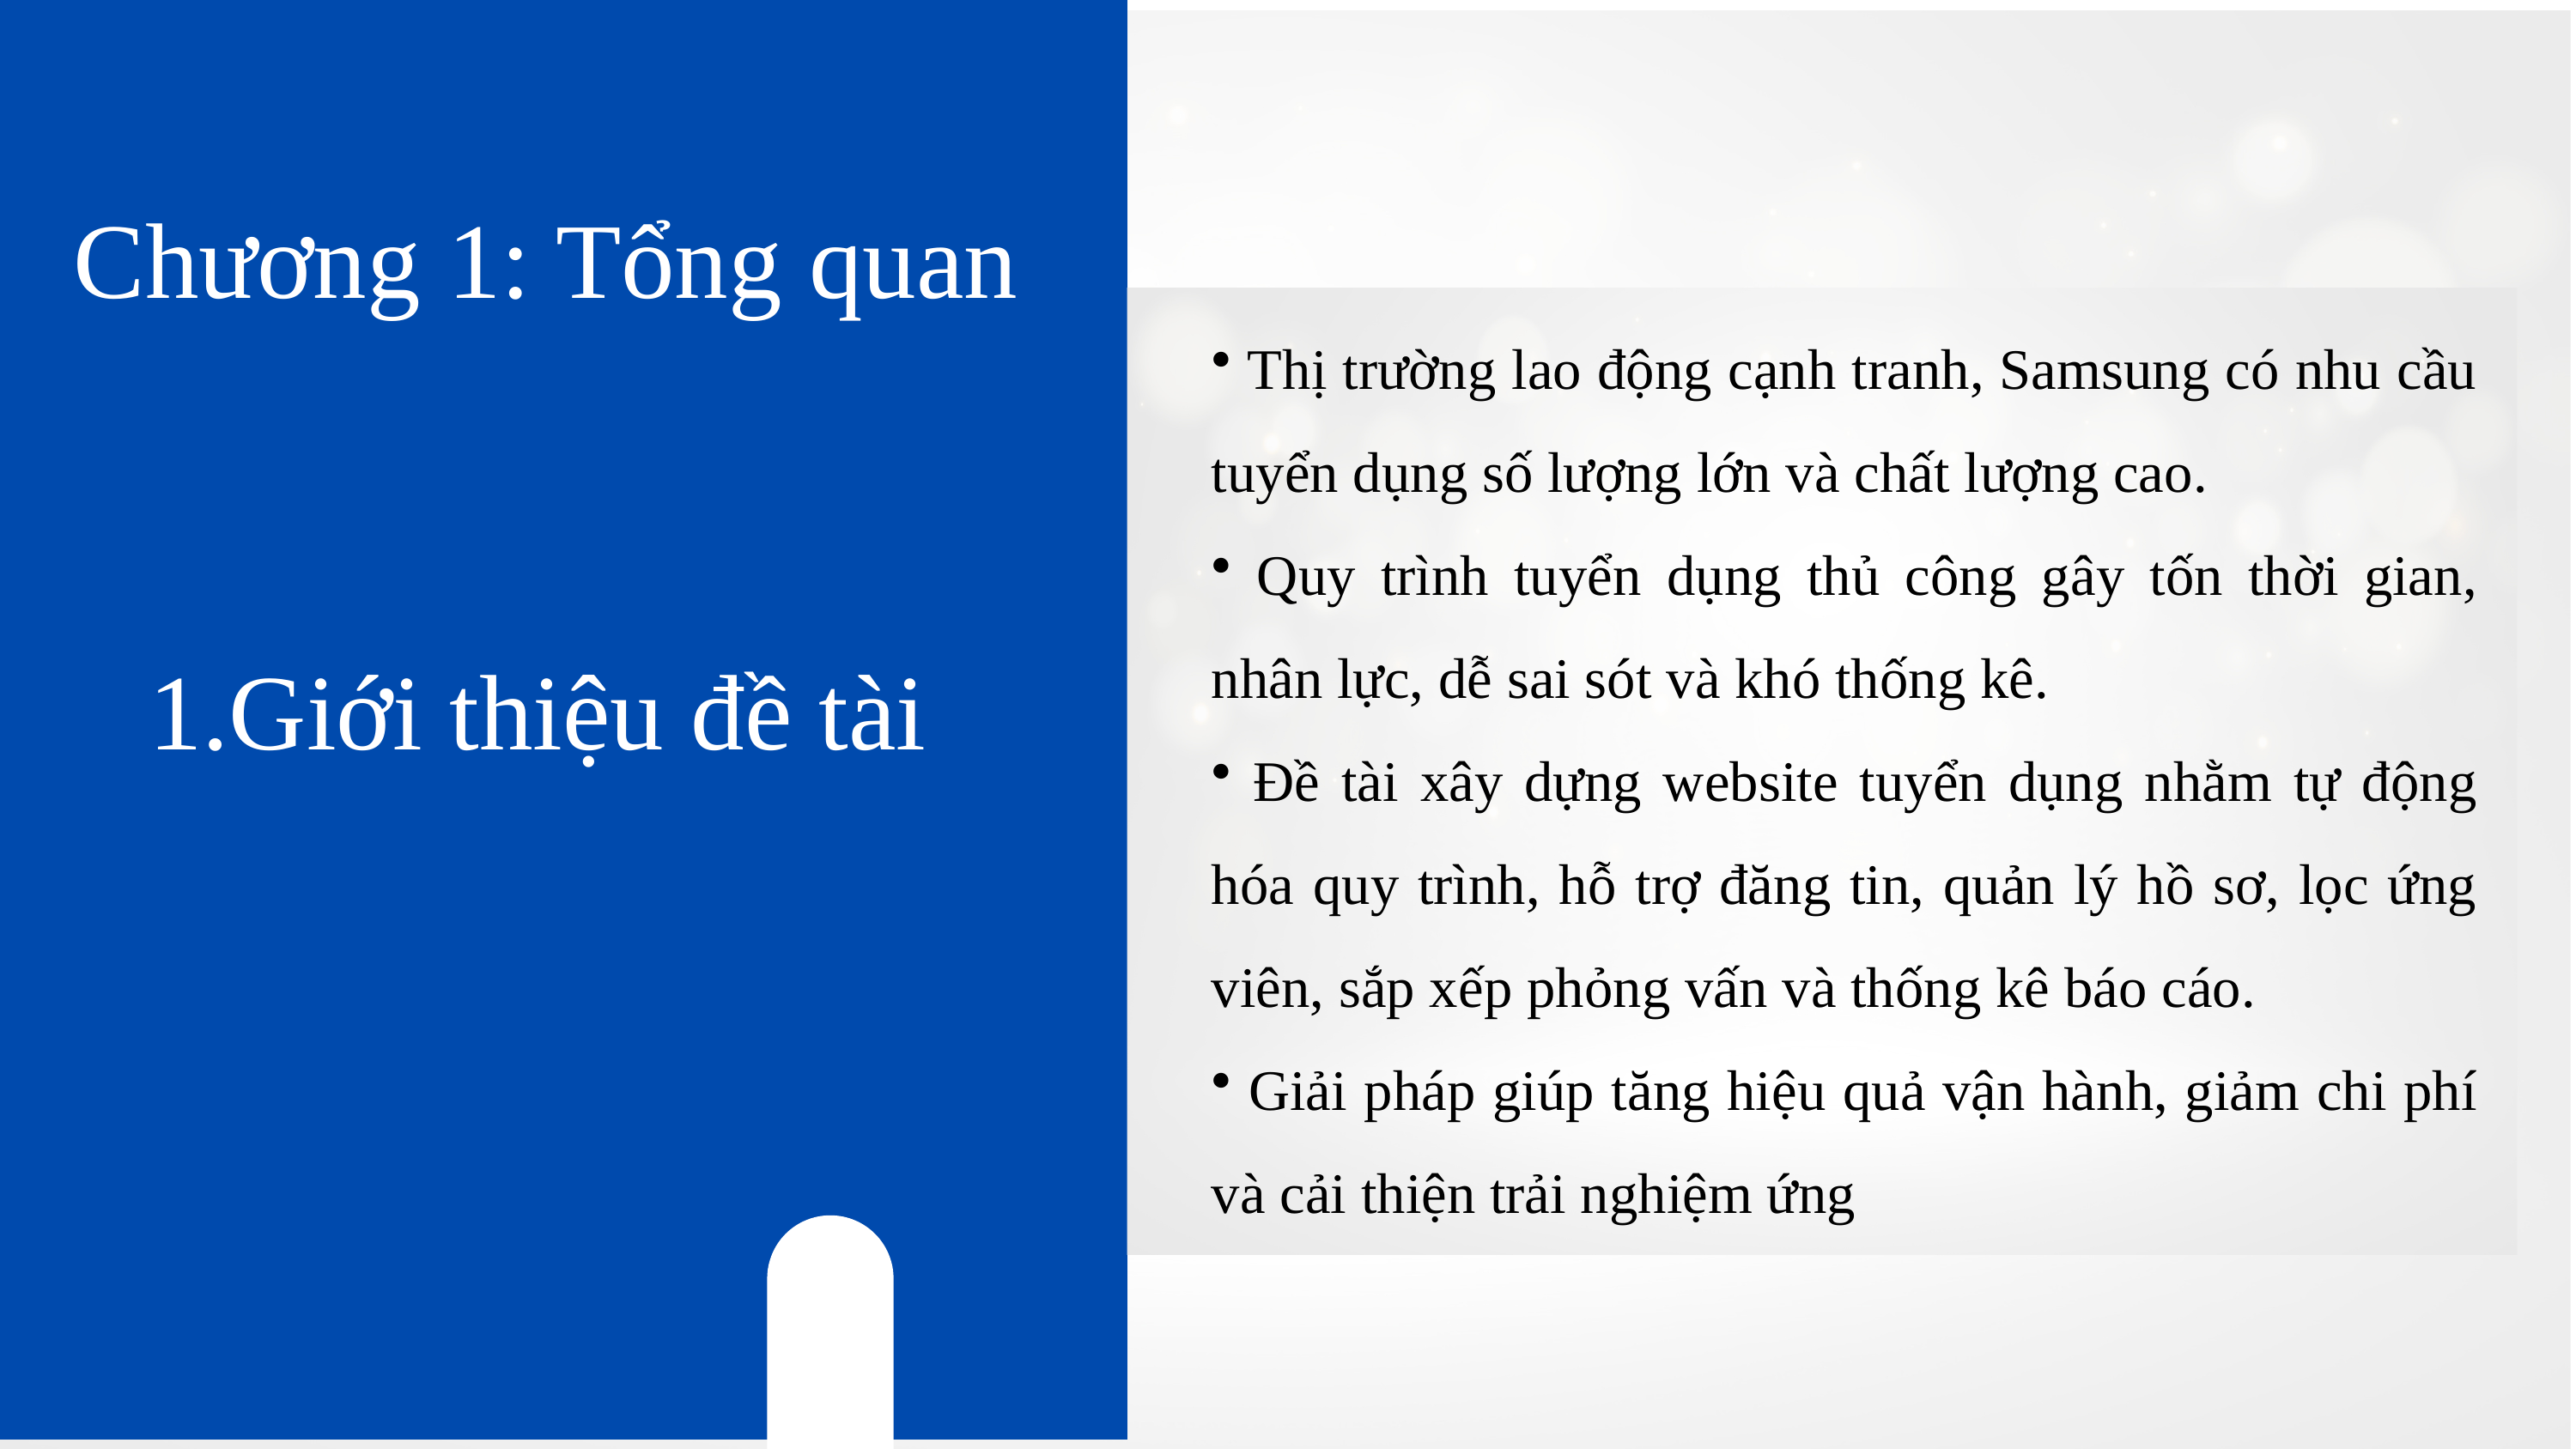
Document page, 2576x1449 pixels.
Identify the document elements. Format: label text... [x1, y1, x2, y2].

text_box Thị trường lao động cạnh tranh, Samsung có nhu cầu tuyển dụng số lượng lớn và chất lượng cao. Quy trình tuyển dụng thủ công gây tốn thời gian, nhân lực, dễ sai sót và khó thống kê. Đề tài xây dựng website tuyển dụng nhằm tự động hóa quy trình, hỗ trợ đăng tin, quản lý hồ sơ, lọc ứng viên, sắp xếp phỏng vấn và thống kê báo cáo. Giải pháp giúp tăng hiệu quả vận hành, giảm chi phí và cải thiện trải nghiệm ứng [1198, 291, 2493, 1231]
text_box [0, 0, 1127, 1440]
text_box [1163, 312, 1799, 1234]
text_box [767, 1215, 894, 1449]
text_box [899, 10, 2571, 1449]
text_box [1878, 312, 2497, 1232]
text_box [1130, 288, 2518, 1255]
